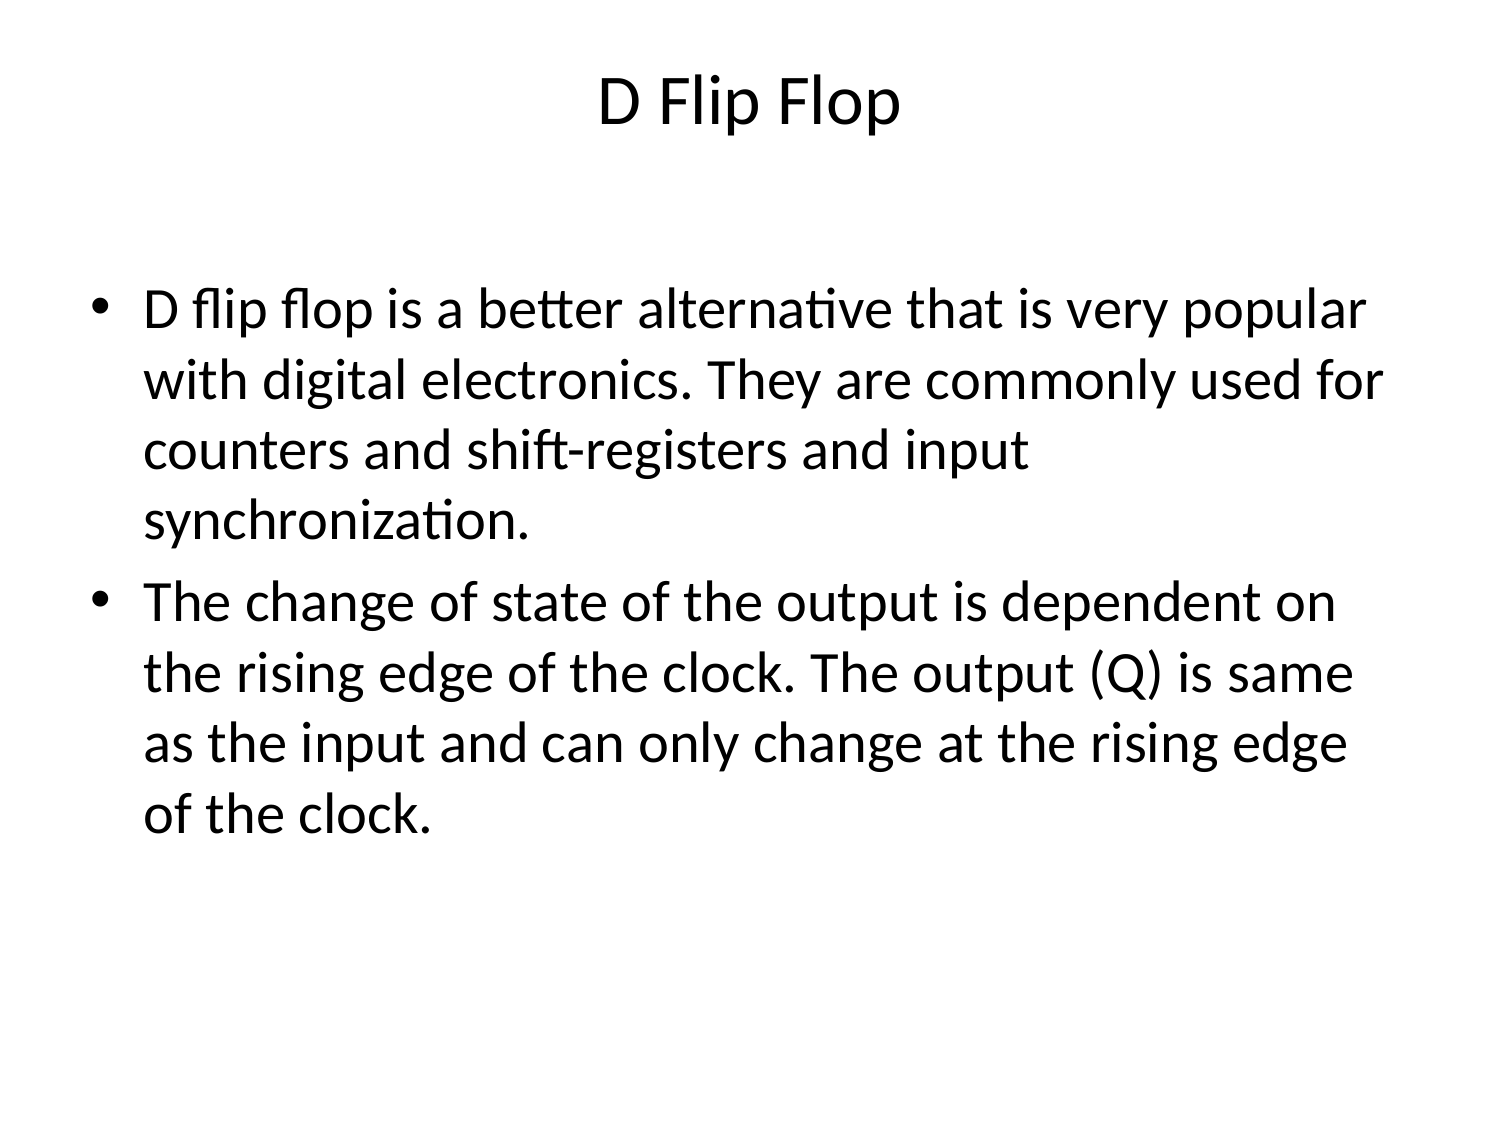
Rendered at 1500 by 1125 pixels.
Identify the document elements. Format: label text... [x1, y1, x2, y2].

list D flip flop is a better alternative that is very popular with digital electronics. They are commonly used for counters and shift-registers and input synchronization. The change of state of the output is dependent on the rising edge of the clock. The output (Q) is same as the input and can only change at the rising edge of the clock. [75, 262, 1425, 1005]
title D Flip Flop [75, 45, 1425, 233]
